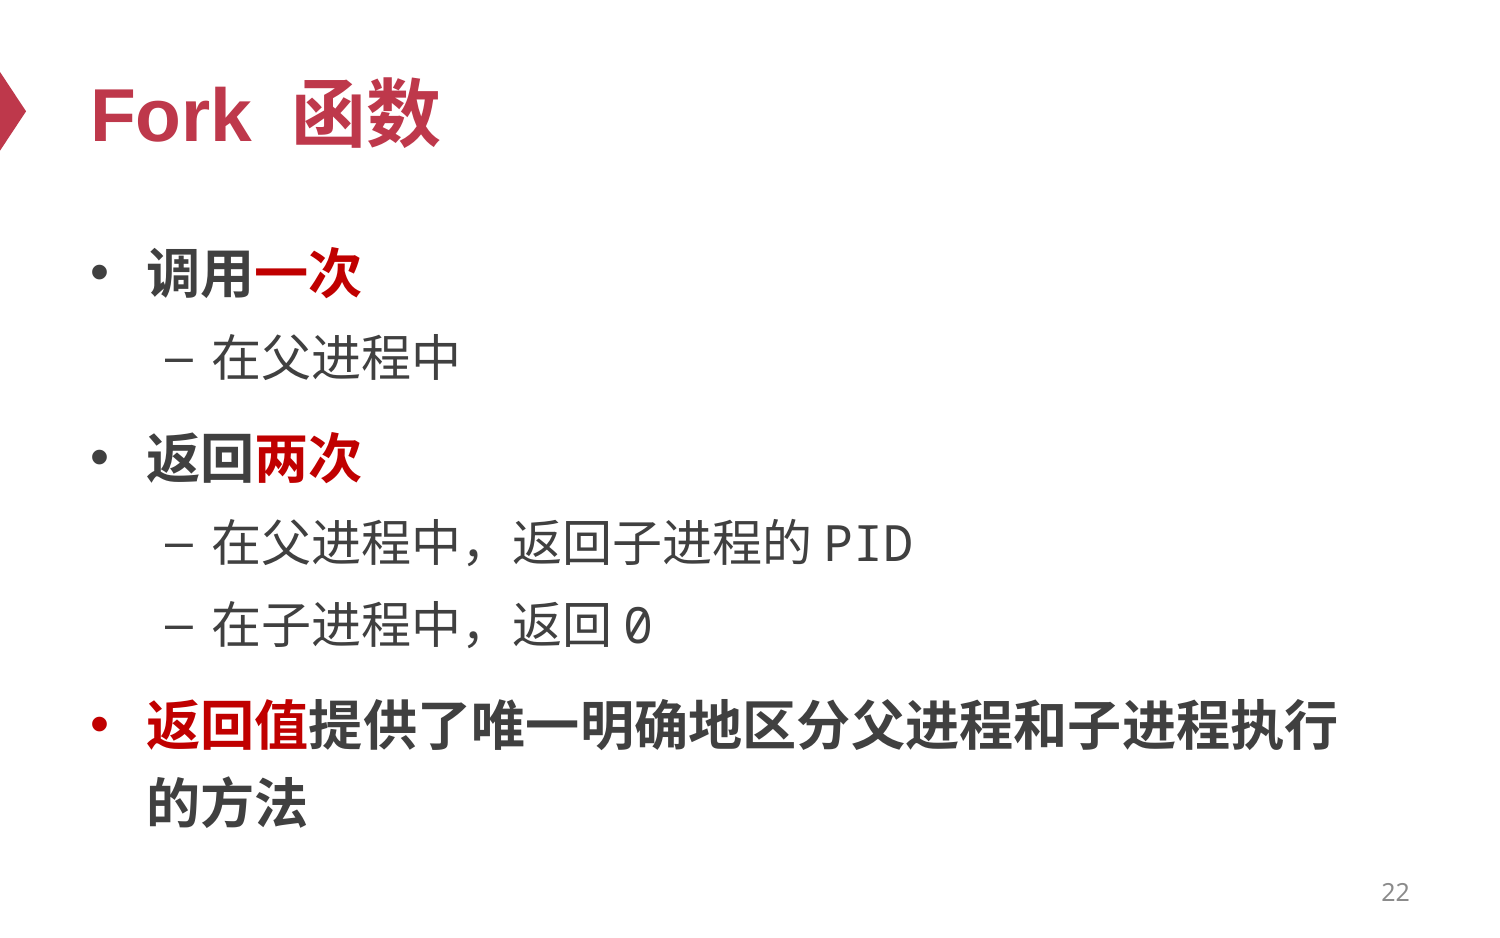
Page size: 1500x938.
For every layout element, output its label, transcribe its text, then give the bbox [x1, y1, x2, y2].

title Fork 函数 [75, 37, 1425, 186]
slide_number 22 [1074, 868, 1425, 919]
list 调用一次 在父进程中 返回两次 在父进程中，返回子进程的PID 在子进程中，返回0 返回值提供了唯一明确地区分父进程和子进程执行的方法 [75, 218, 1388, 869]
